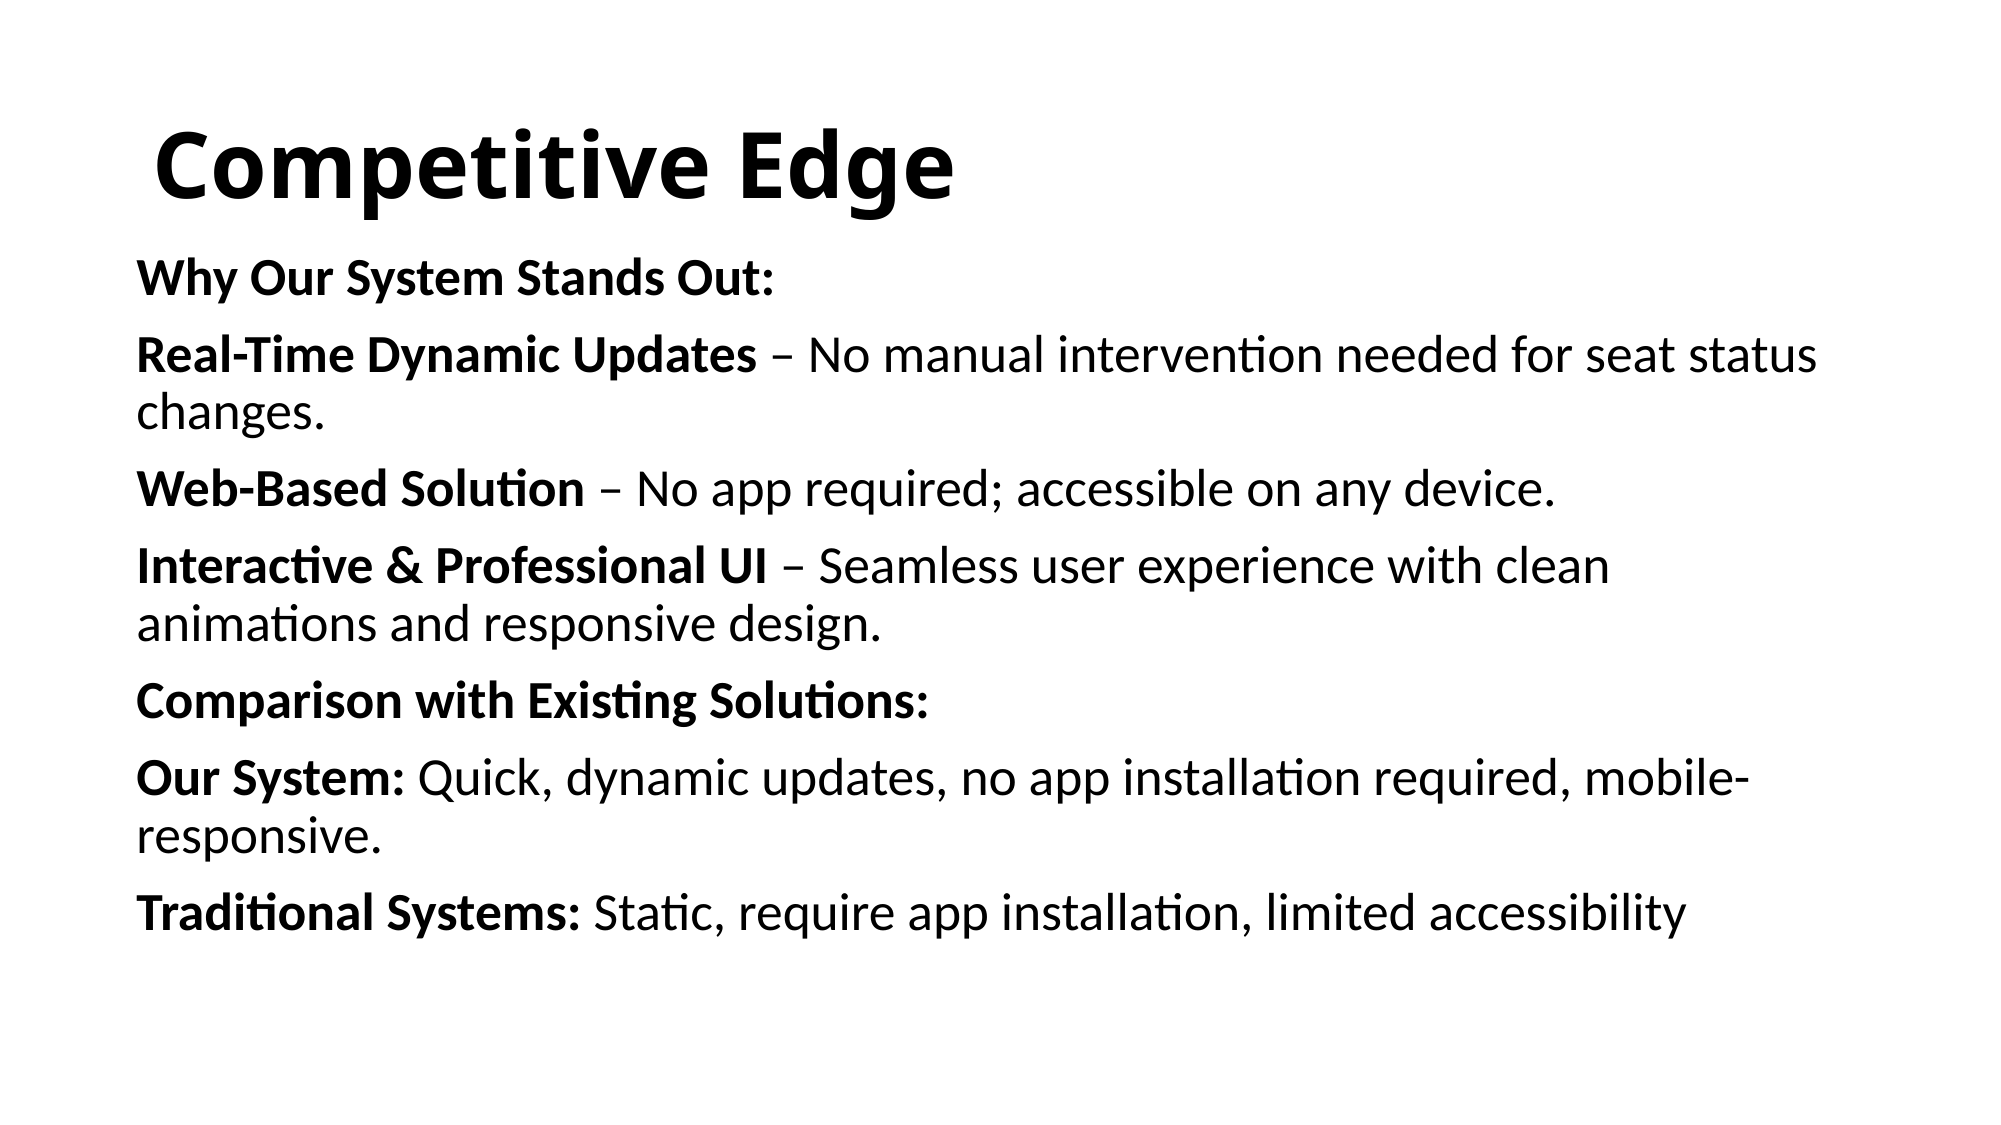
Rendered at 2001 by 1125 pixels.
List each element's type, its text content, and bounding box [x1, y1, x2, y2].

list Why Our System Stands Out: Real-Time Dynamic Updates – No manual intervention needed for seat status changes. Web-Based Solution – No app required; accessible on any device. Interactive & Professional UI – Seamless user experience with clean animations and responsive design. Comparison with Existing Solutions: Our System: Quick, dynamic updates, no app installation required, mobile-responsive. Traditional Systems: Static, require app installation, limited accessibility [121, 241, 1847, 956]
title Competitive Edge [137, 59, 1863, 278]
